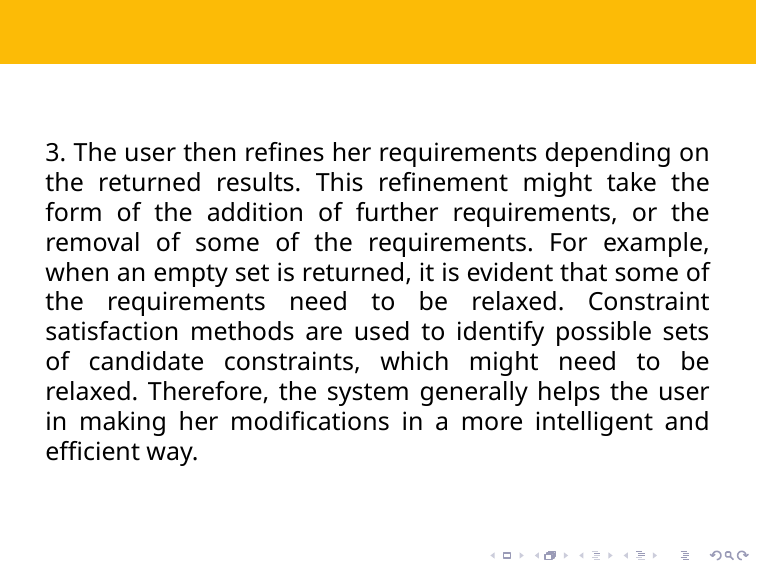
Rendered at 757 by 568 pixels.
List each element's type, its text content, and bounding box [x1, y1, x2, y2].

list 3. The user then refines her requirements depending on the returned results. This refinement might take the form of the addition of further requirements, or the removal of some of the requirements. For example, when an empty set is returned, it is evident that some of the requirements need to be relaxed. Constraint satisfaction methods are used to identify possible sets of candidate constraints, which might need to be relaxed. Therefore, the system generally helps the user in making her modifications in a more intelligent and efficient way. [37, 132, 719, 508]
